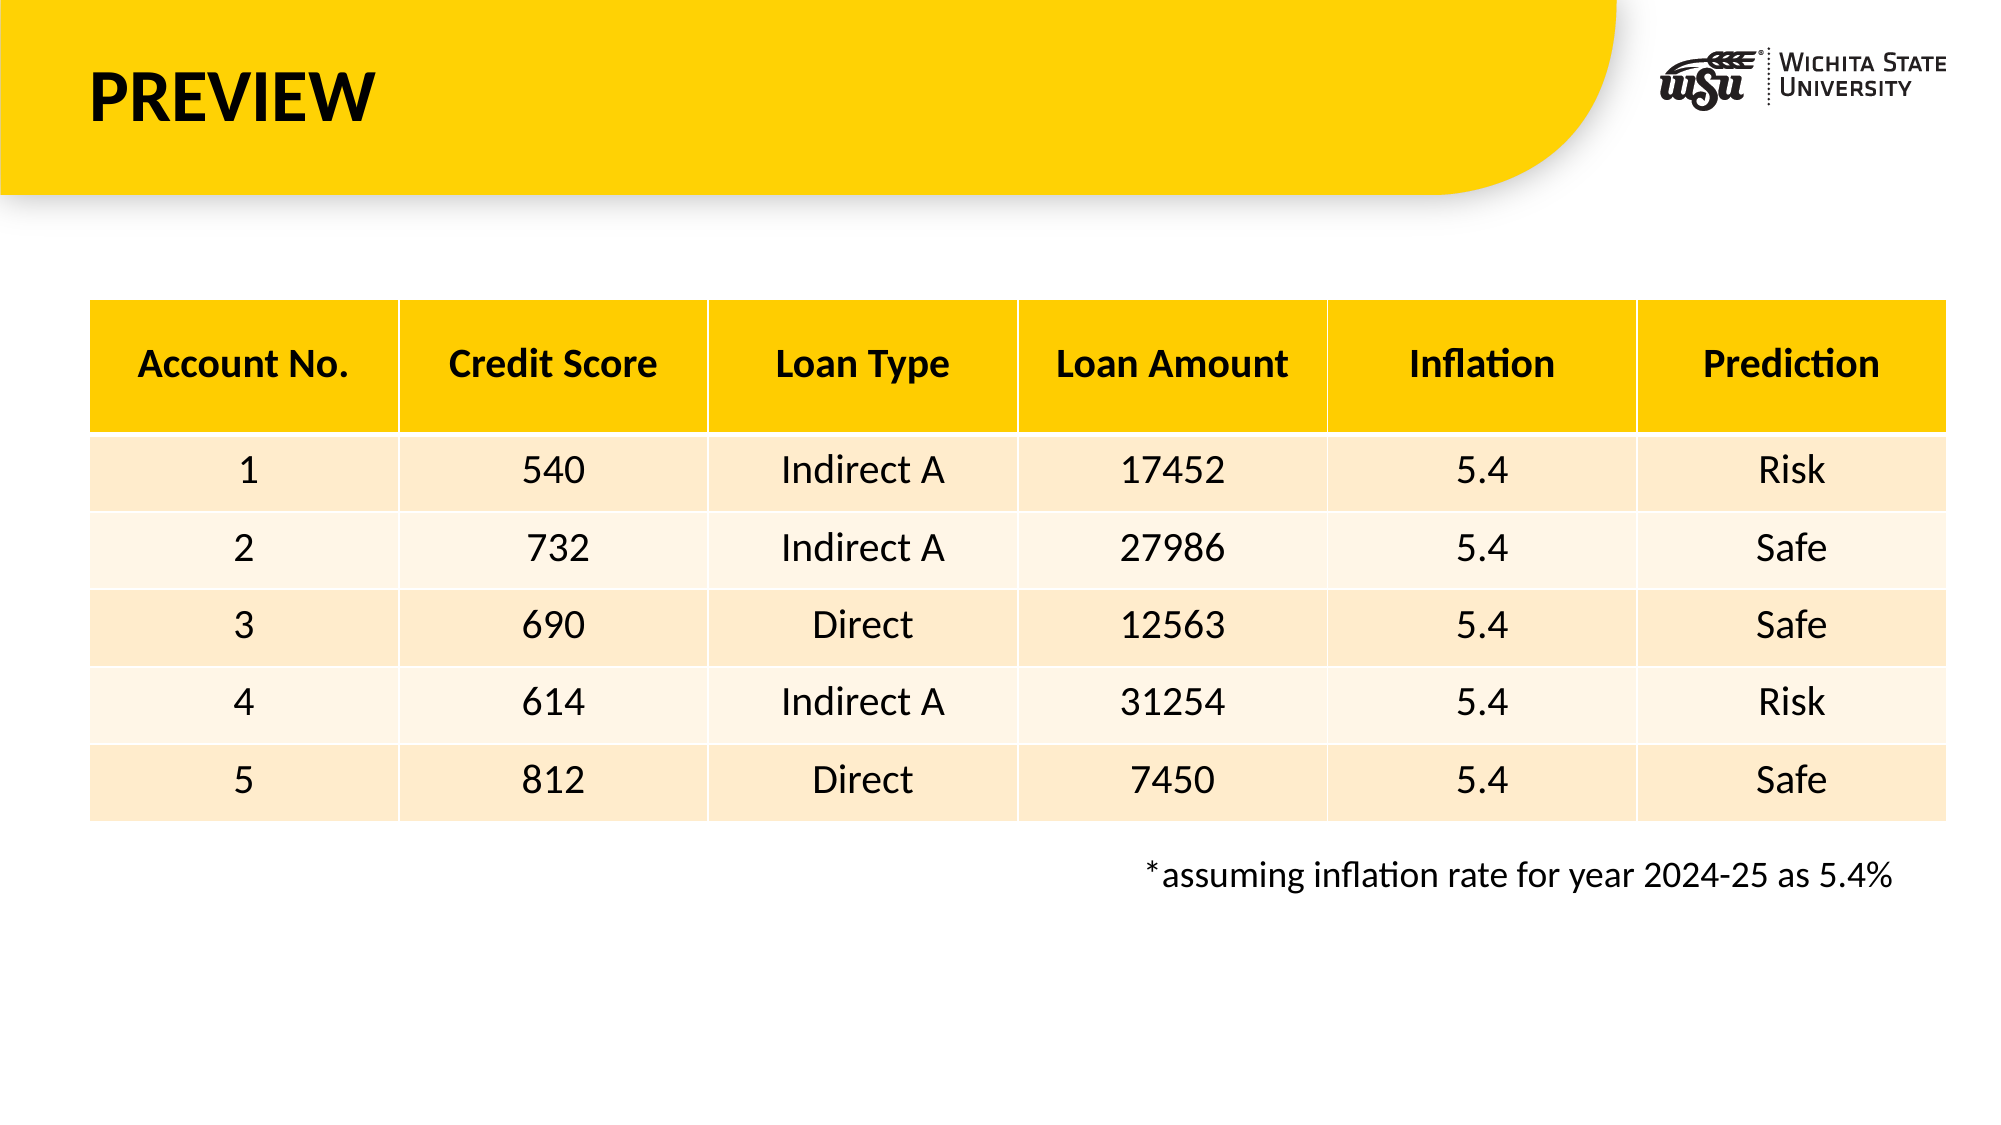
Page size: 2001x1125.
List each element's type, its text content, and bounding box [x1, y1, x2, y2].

table_cell Safe [1638, 513, 1946, 588]
table_cell 540 [400, 437, 707, 511]
table_header Inflation [1328, 300, 1636, 432]
table_cell 4 [90, 668, 398, 743]
table_cell 2 [90, 513, 398, 588]
table_header Prediction [1638, 300, 1946, 432]
table_cell 5.4 [1328, 513, 1636, 588]
table_cell Indirect A [709, 668, 1017, 743]
table_cell 7450 [1019, 745, 1327, 821]
table_cell 3 [90, 590, 398, 666]
table_cell Risk [1638, 668, 1946, 743]
title PREVIEW [89, 0, 1523, 195]
table_cell Indirect A [709, 437, 1017, 511]
table_cell Direct [709, 745, 1017, 821]
table_cell Indirect A [709, 513, 1017, 588]
table_cell 5 [90, 745, 398, 821]
text_box *assuming inflation rate for year 2024-25 as 5.4% [1128, 842, 1947, 903]
table_cell 5.4 [1328, 668, 1636, 743]
table_cell Risk [1638, 437, 1946, 511]
table_cell 17452 [1019, 437, 1327, 511]
table_header Loan Amount [1019, 300, 1327, 432]
table_cell Safe [1638, 590, 1946, 666]
table_cell 5.4 [1328, 437, 1636, 511]
picture [0, 0, 2000, 273]
table_cell 12563 [1019, 590, 1327, 666]
table_cell 614 [400, 668, 707, 743]
table_cell 27986 [1019, 513, 1327, 588]
table_cell 812 [400, 745, 707, 821]
table_cell 732 [400, 513, 707, 588]
table_cell Safe [1638, 745, 1946, 821]
table_cell 31254 [1019, 668, 1327, 743]
table_cell Direct [709, 590, 1017, 666]
table_header Loan Type [709, 300, 1017, 432]
table_header Credit Score [400, 300, 707, 432]
table_cell 1 [90, 437, 398, 511]
table_cell 5.4 [1328, 590, 1636, 666]
table_cell 690 [400, 590, 707, 666]
table_cell 5.4 [1328, 745, 1636, 821]
table_header Account No. [90, 300, 398, 432]
